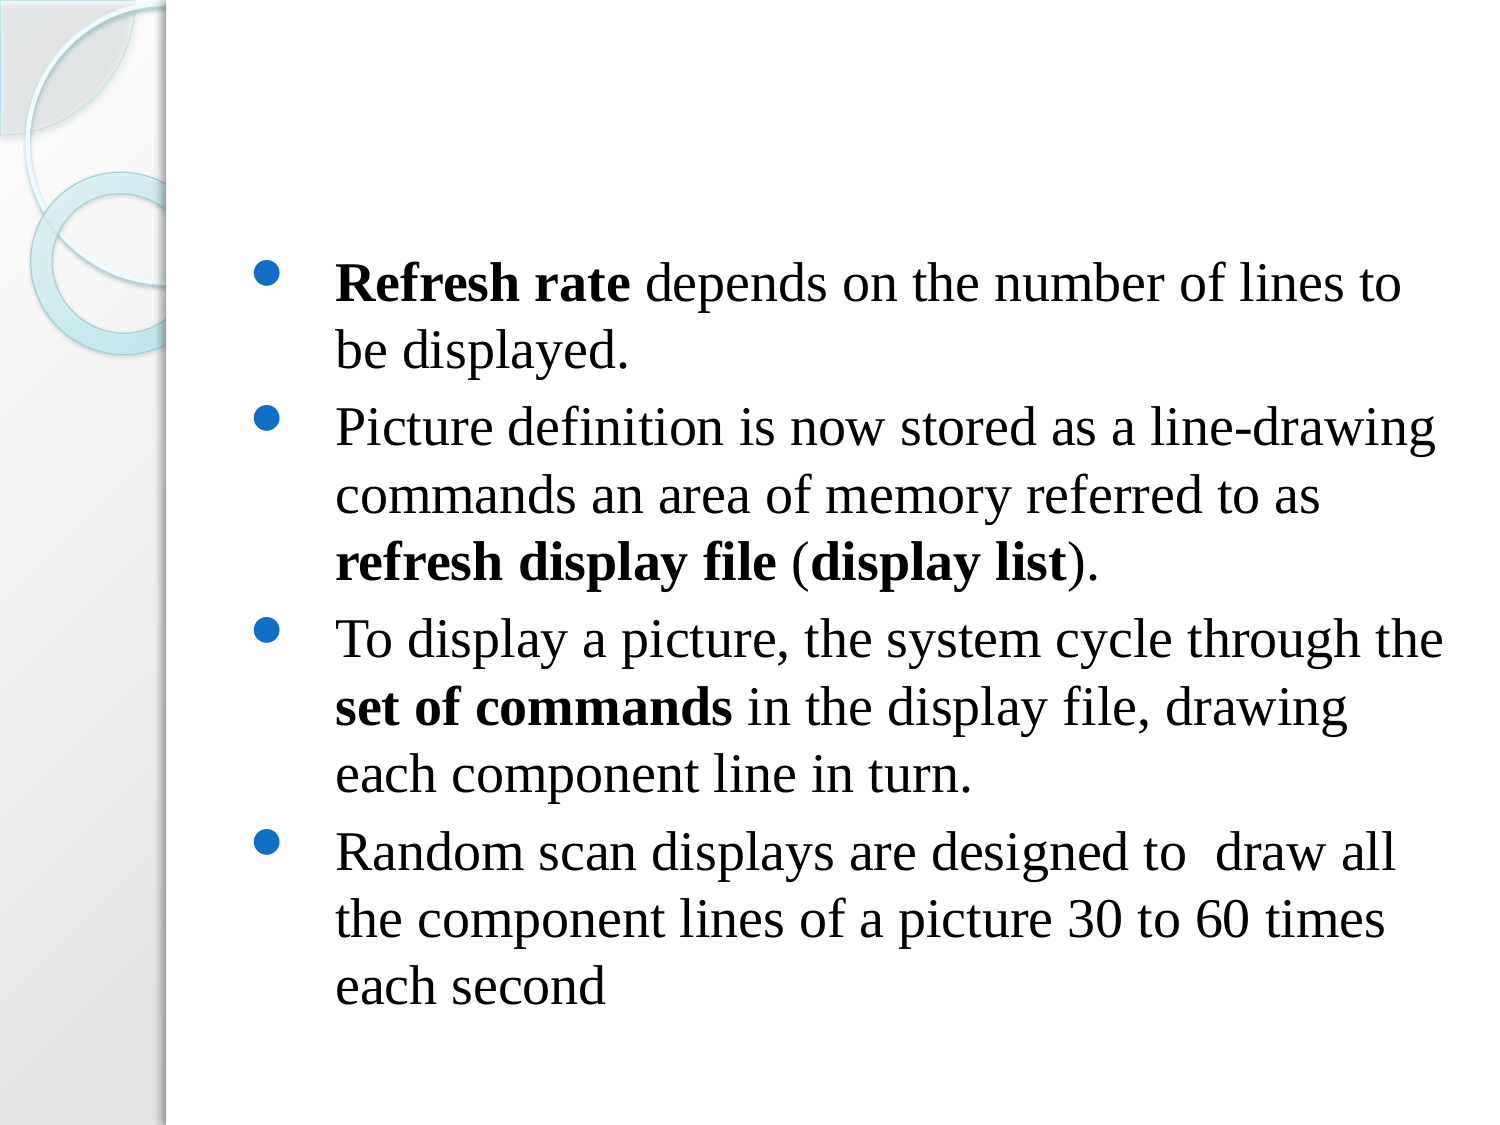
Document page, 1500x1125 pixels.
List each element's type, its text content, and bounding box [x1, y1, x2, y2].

list Refresh rate depends on the number of lines to be displayed. Picture definition is now stored as a line-drawing commands an area of memory referred to as refresh display file (display list). To display a picture, the system cycle through the set of commands in the display file, drawing each component line in turn. Random scan displays are designed to draw all the component lines of a picture 30 to 60 times each second [235, 237, 1466, 1025]
